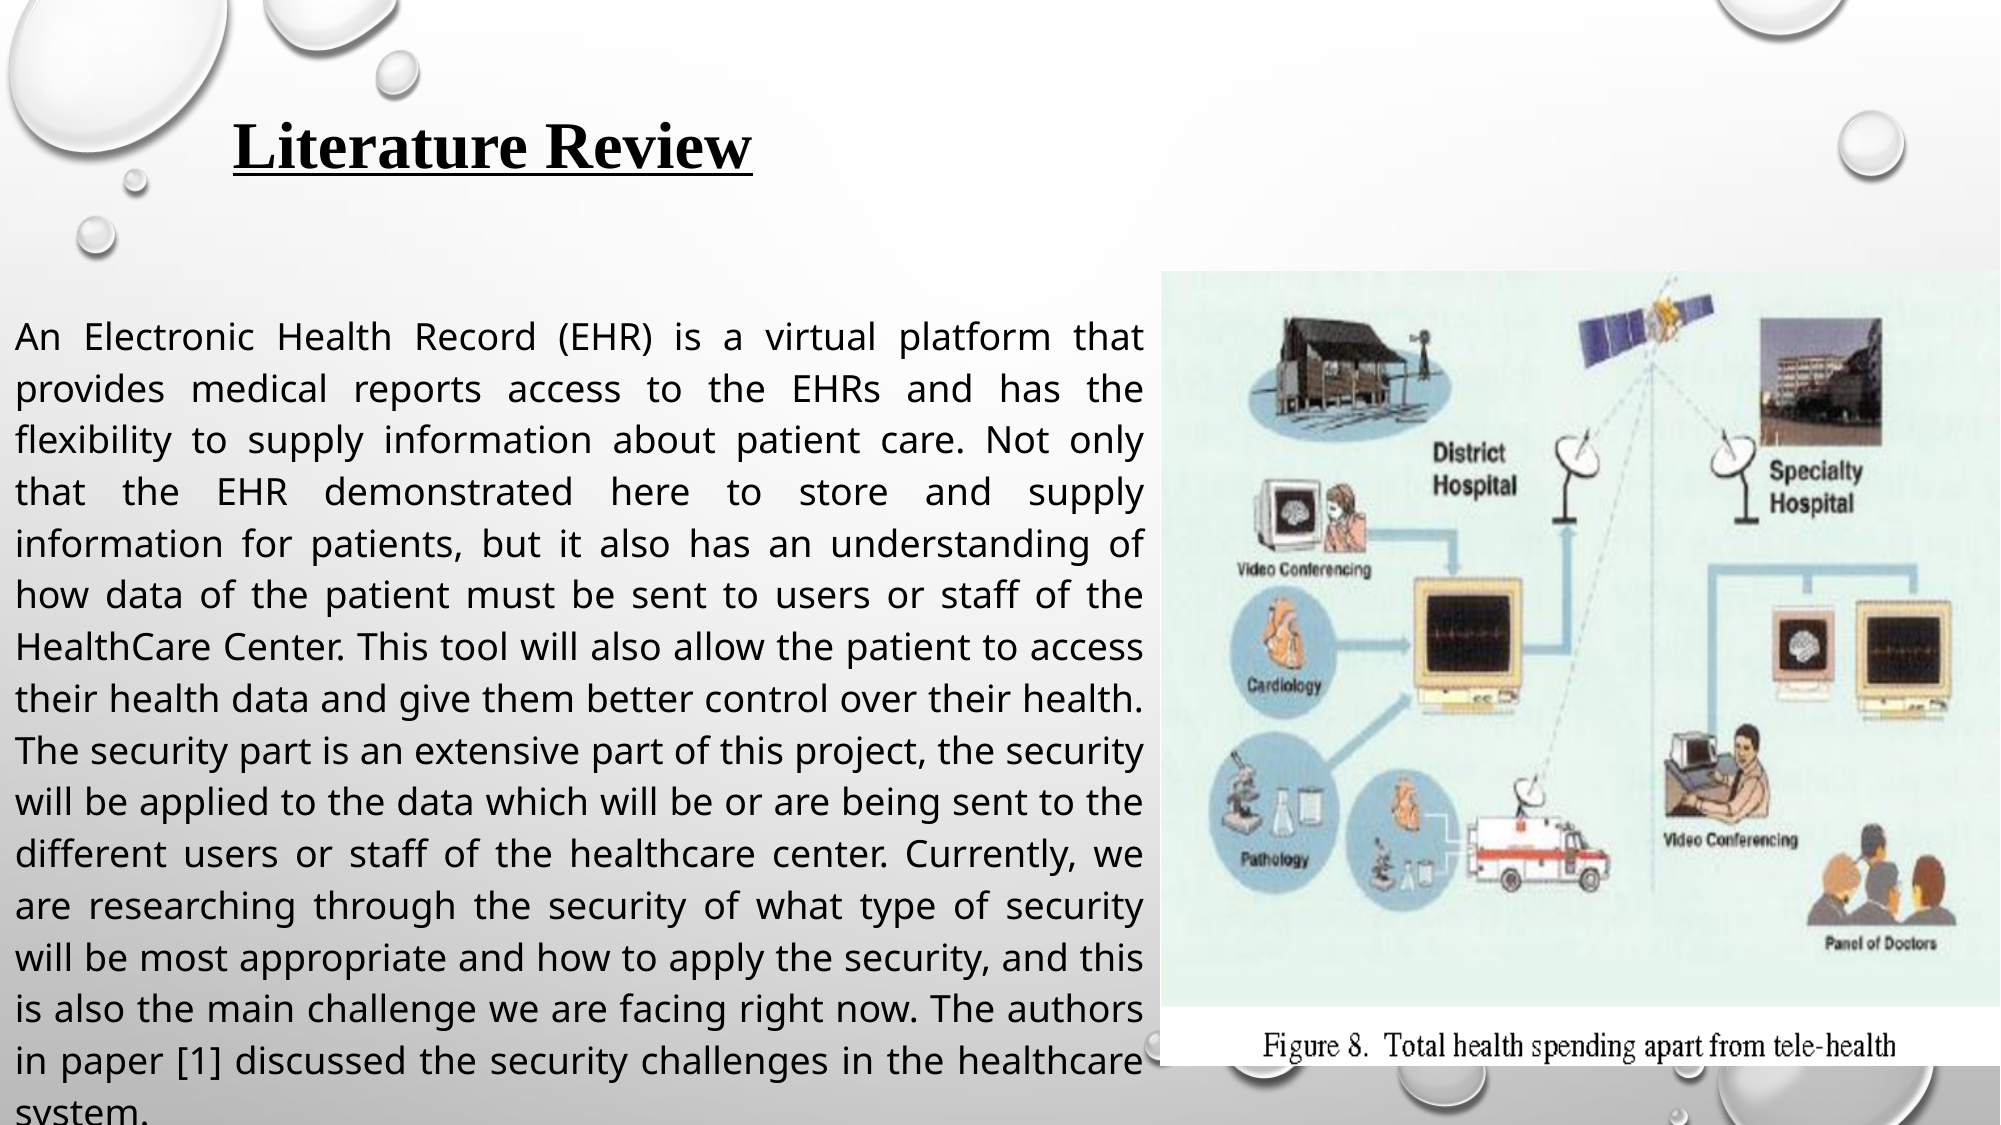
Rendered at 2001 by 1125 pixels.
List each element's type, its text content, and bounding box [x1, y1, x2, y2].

picture [0, 0, 2000, 1125]
text_box An Electronic Health Record (EHR) is a virtual platform that provides medical reports access to the EHRs and has the flexibility to supply information about patient care. Not only that the EHR demonstrated here to store and supply information for patients, but it also has an understanding of how data of the patient must be sent to users or staff of the HealthCare Center. This tool will also allow the patient to access their health data and give them better control over their health. The security part is an extensive part of this project, the security will be applied to the data which will be or are being sent to the different users or staff of the healthcare center. Currently, we are researching through the security of what type of security will be most appropriate and how to apply the security, and this is also the main challenge we are facing right now. The authors in paper [1] discussed the security challenges in the healthcare system. [0, 298, 1160, 1125]
text_box Literature Review [217, 94, 769, 190]
